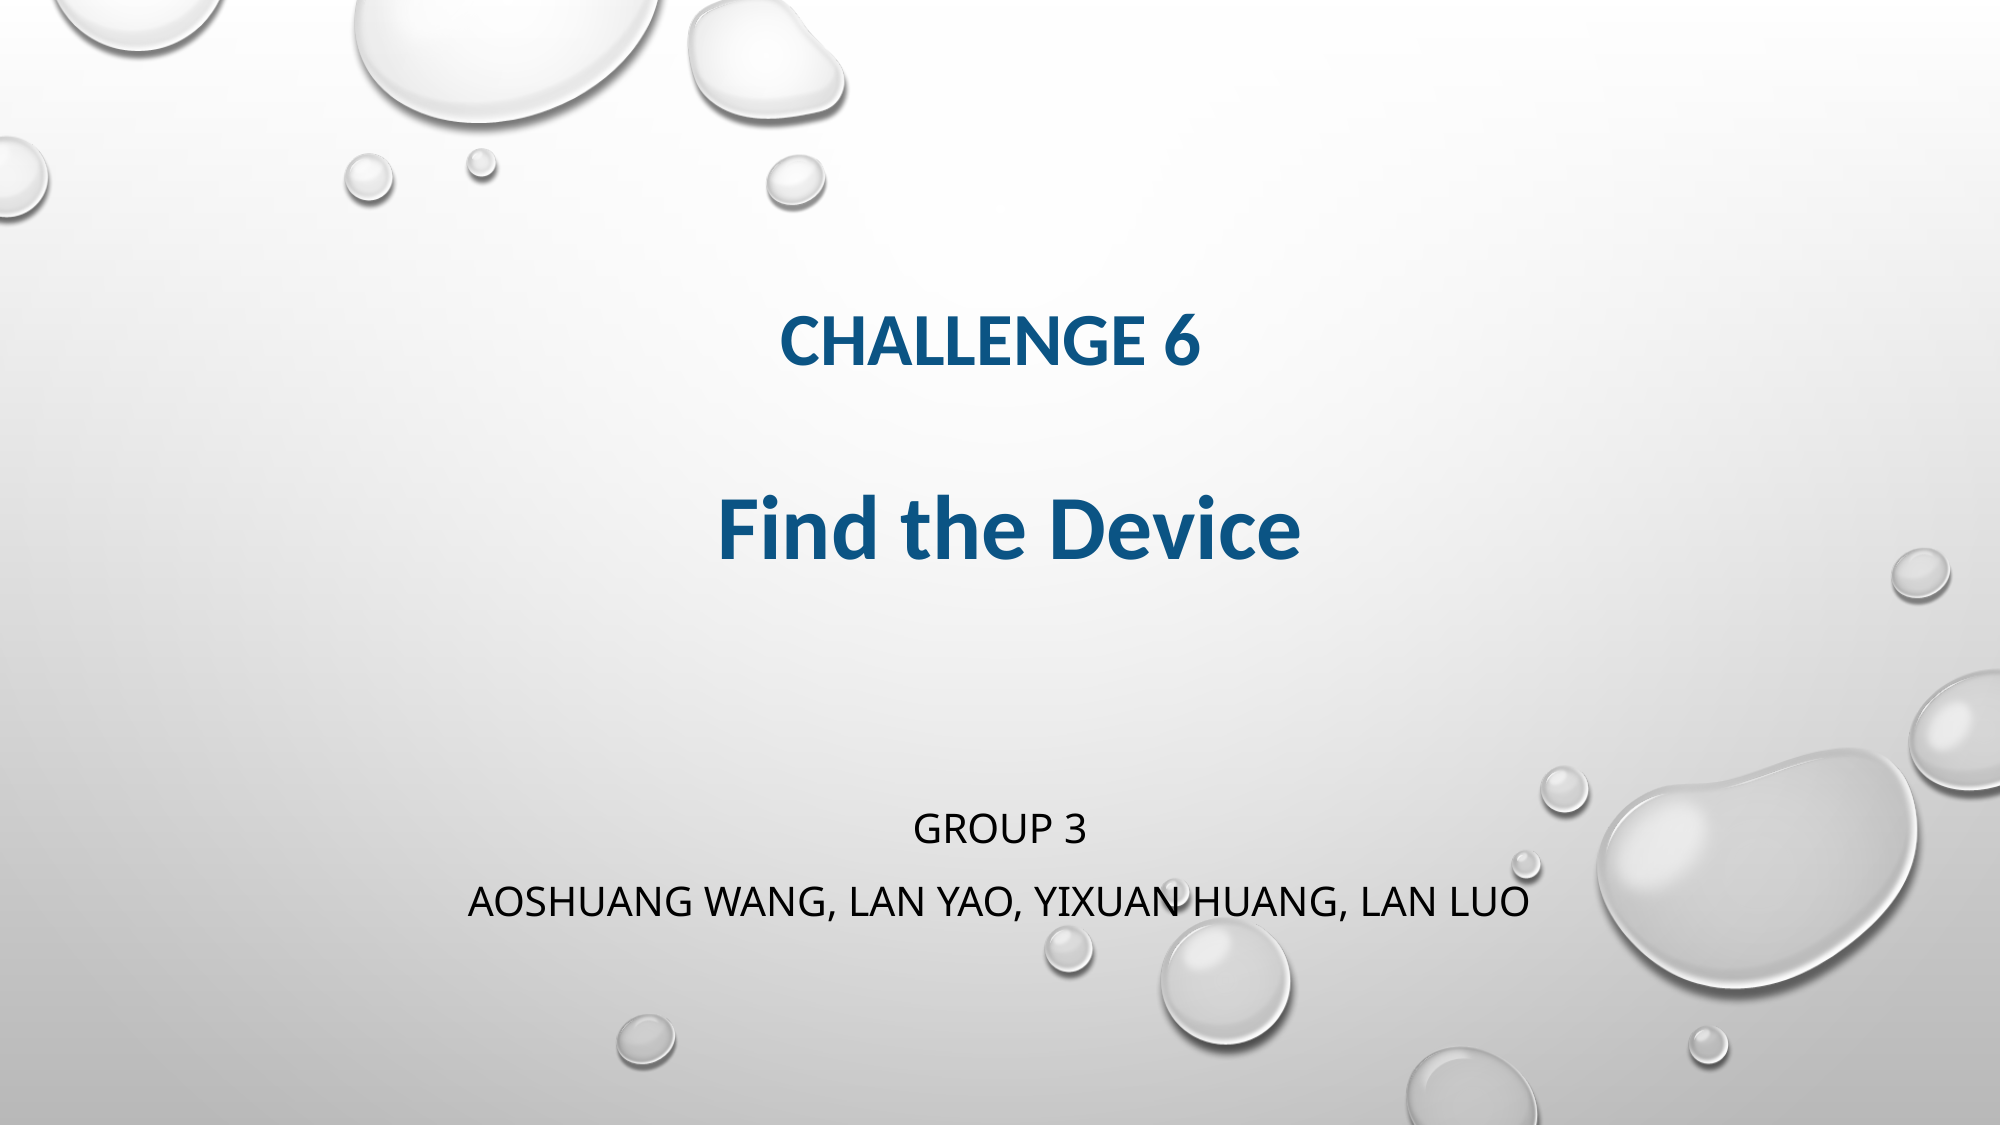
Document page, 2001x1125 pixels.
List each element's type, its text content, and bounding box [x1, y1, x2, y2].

subtitle Group 3 Aoshuang wang, lan yao, yixuan huang, lan luo [287, 785, 1713, 935]
picture [0, 0, 2000, 1125]
title CHALLENGE 6 Find the Device [216, 162, 1784, 860]
